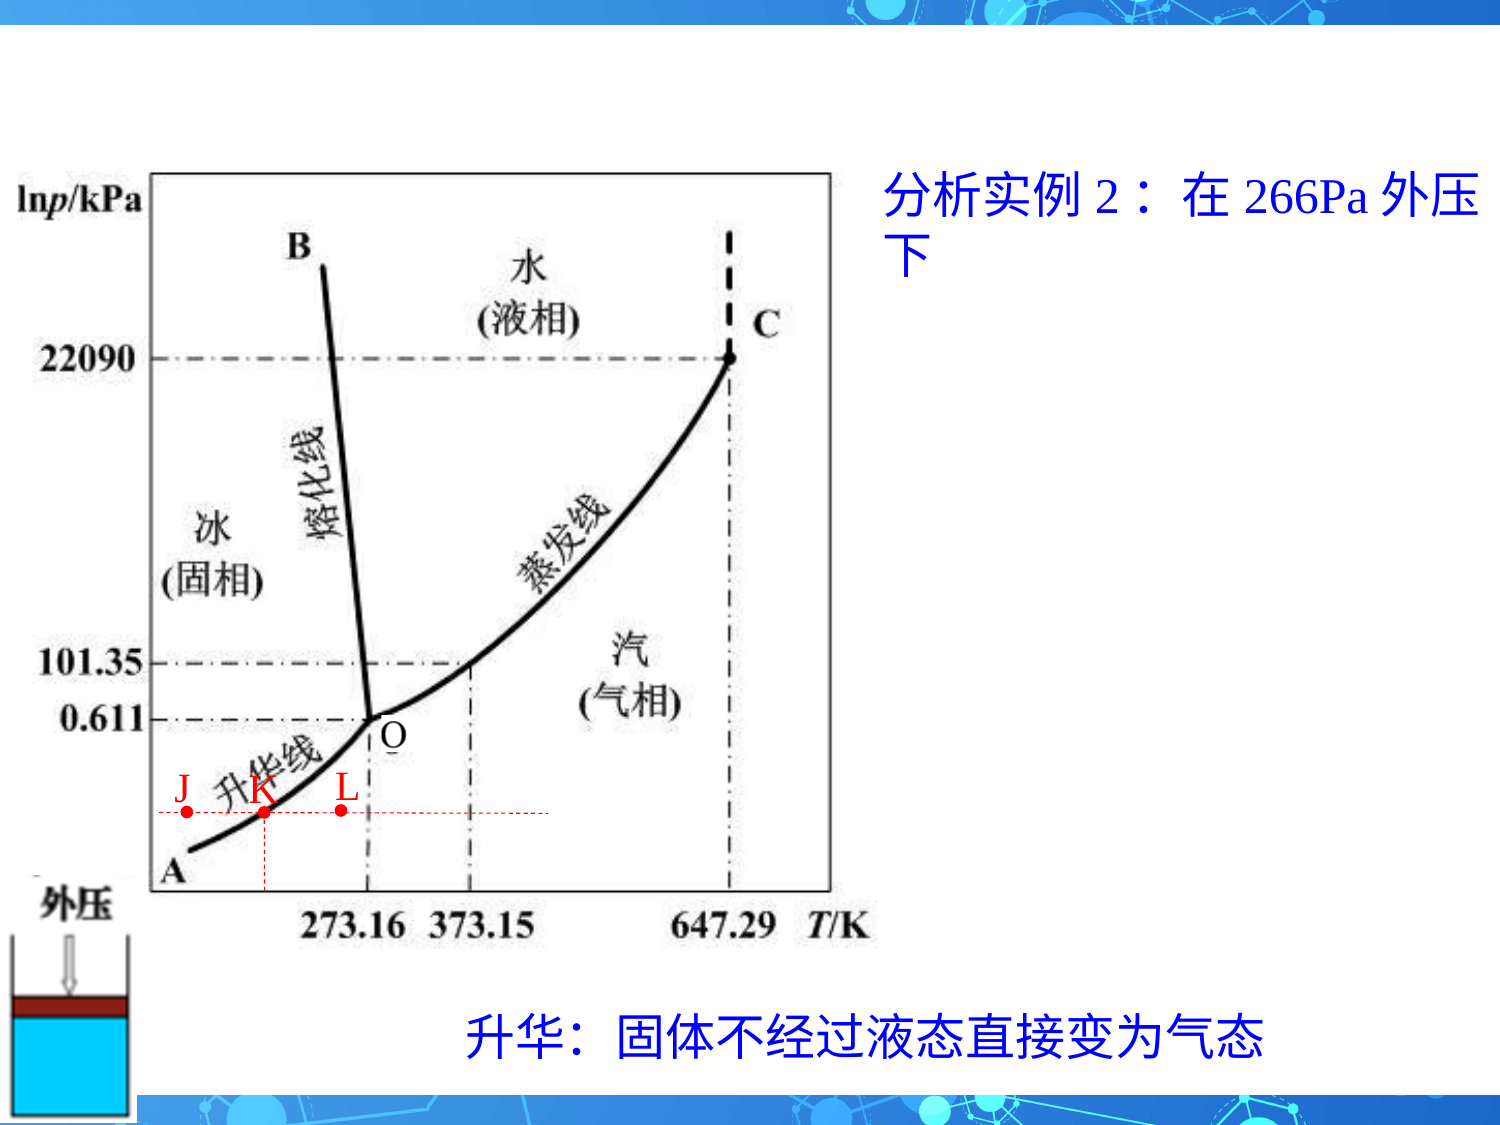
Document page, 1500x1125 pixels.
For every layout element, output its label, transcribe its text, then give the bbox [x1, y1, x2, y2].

text_box 分析实例2：在266Pa外压下 [868, 156, 1500, 352]
picture [0, 171, 1500, 1125]
picture [0, 0, 1500, 25]
text_box 升华：固体不经过液态直接变为气态 [450, 998, 1325, 1074]
